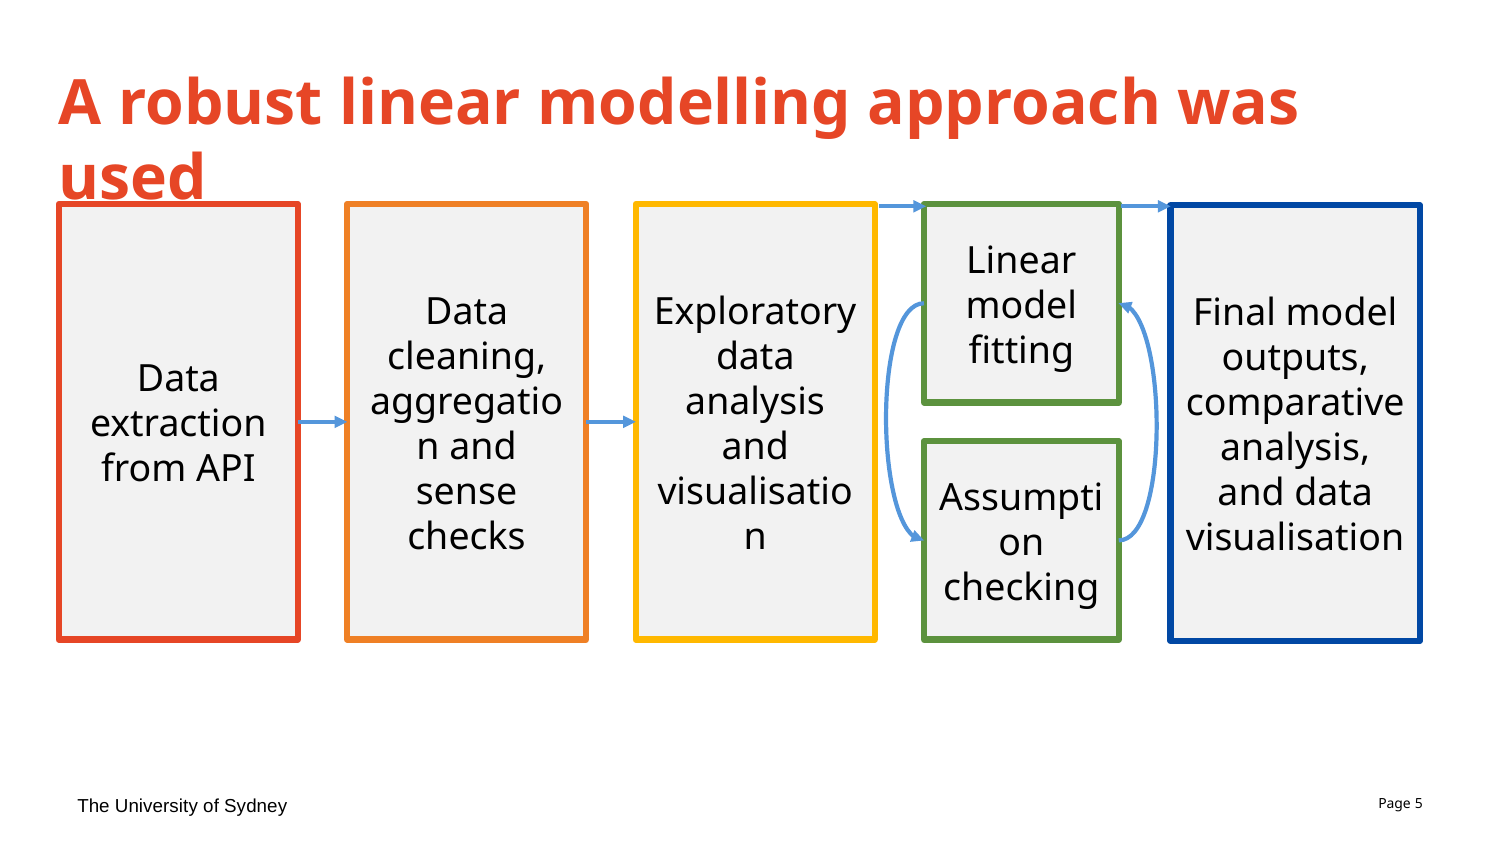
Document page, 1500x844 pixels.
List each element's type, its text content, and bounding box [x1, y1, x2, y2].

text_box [1118, 302, 1122, 541]
title A robust linear modelling approach was used [58, 61, 1442, 142]
text_box Exploratory data analysis and visualisation [634, 202, 877, 642]
text_box Final model outputs, comparative analysis, and data visualisation [1168, 203, 1422, 643]
text_box Data extraction from API [57, 202, 300, 642]
text_box Data cleaning, aggregation and sense checks [345, 202, 588, 642]
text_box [923, 302, 927, 541]
text_box Linear model fitting [922, 202, 1121, 405]
text_box Assumption checking [922, 439, 1121, 642]
